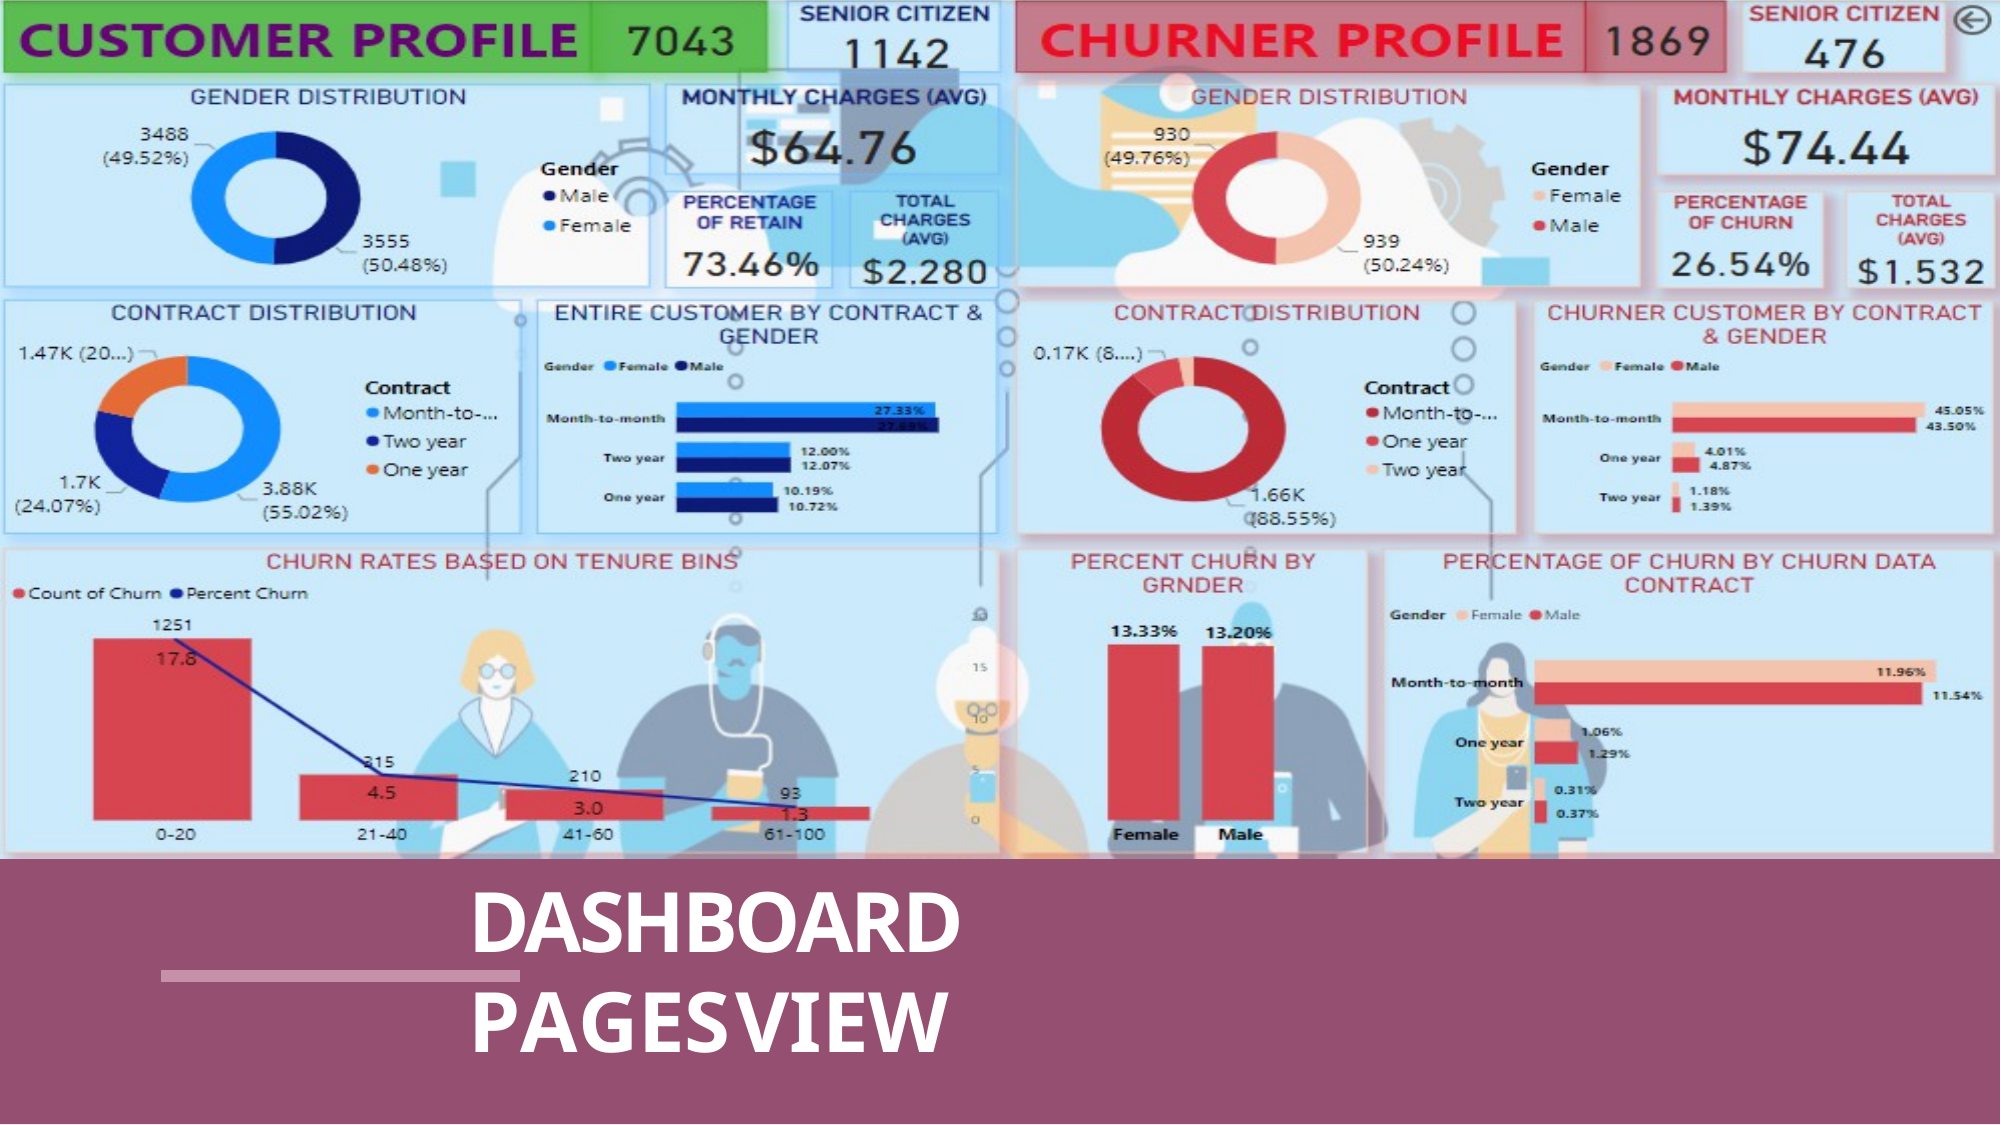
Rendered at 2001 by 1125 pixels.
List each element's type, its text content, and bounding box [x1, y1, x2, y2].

picture [0, 0, 2000, 859]
text_box DASHBOARD PAGESVIEW [466, 870, 1383, 1070]
